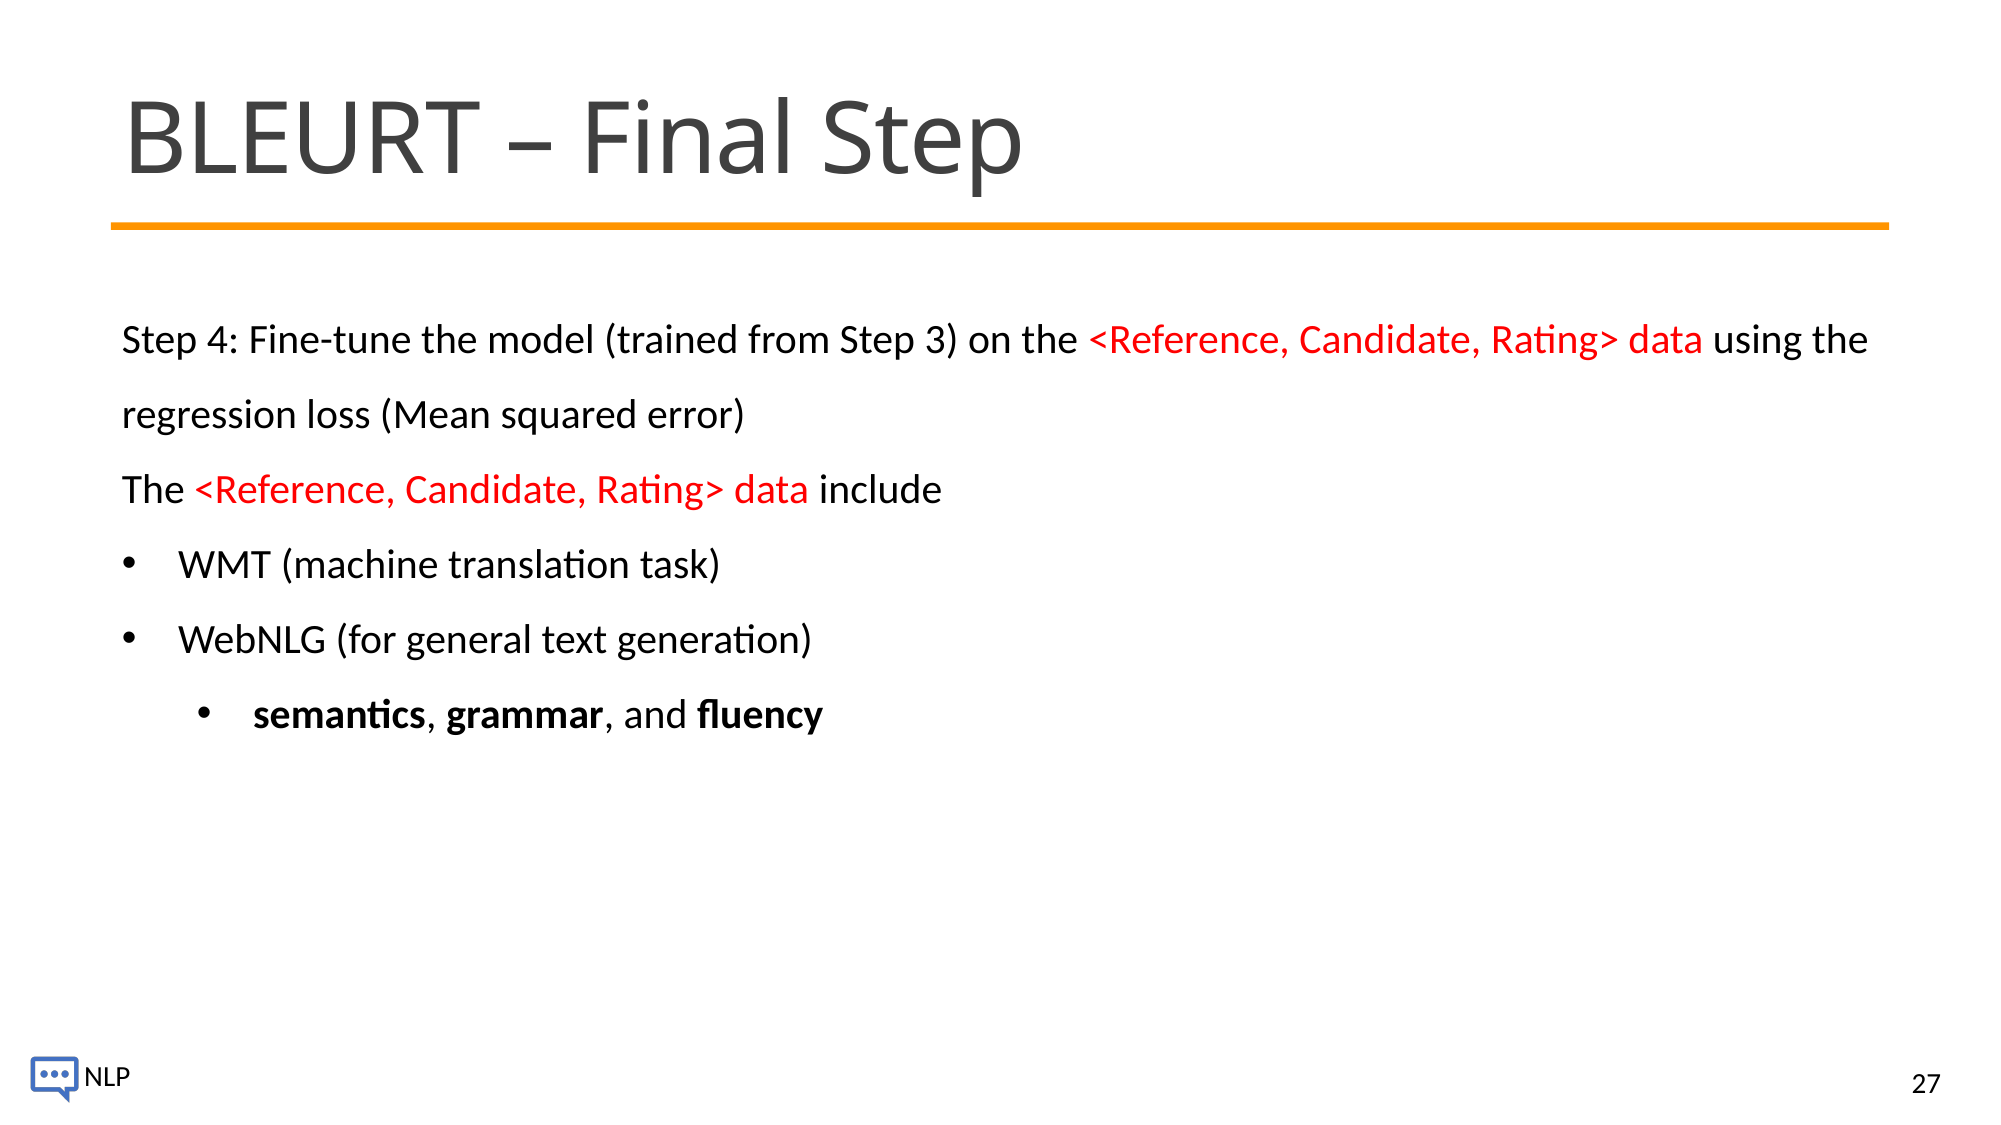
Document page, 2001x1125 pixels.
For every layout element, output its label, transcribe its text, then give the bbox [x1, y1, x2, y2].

slide_number 27 [1740, 1052, 1957, 1113]
title BLEURT – Final Step [107, 58, 1899, 228]
text_box Step 4: Fine-tune the model (trained from Step 3) on the <Reference, Candidate, Rating> data using the regression loss (Mean squared error) The <Reference, Candidate, Rating> data include WMT (machine translation task) WebNLG (for general text generation) semantics, grammar, and fluency [107, 279, 1899, 744]
picture [23, 1047, 86, 1110]
